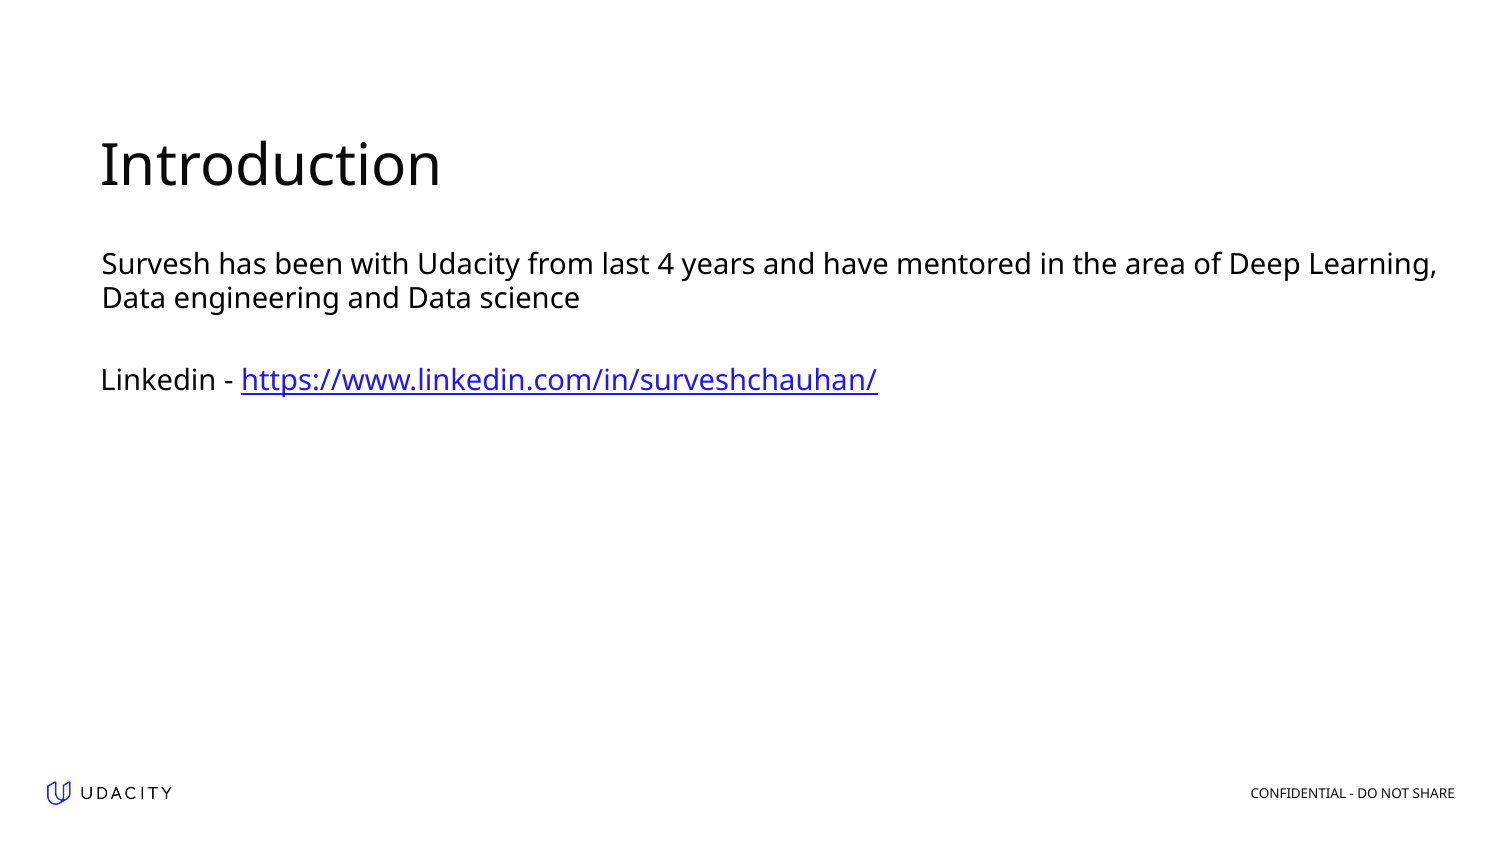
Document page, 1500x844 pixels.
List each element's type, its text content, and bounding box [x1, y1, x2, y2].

picture [47, 781, 172, 805]
title Introduction [100, 100, 1023, 225]
text_box Survesh has been with Udacity from last 4 years and have mentored in the area of Deep Learning, Data engineering and Data science [86, 229, 1500, 330]
list Linkedin - https://www.linkedin.com/in/surveshchauhan/ [100, 355, 895, 446]
